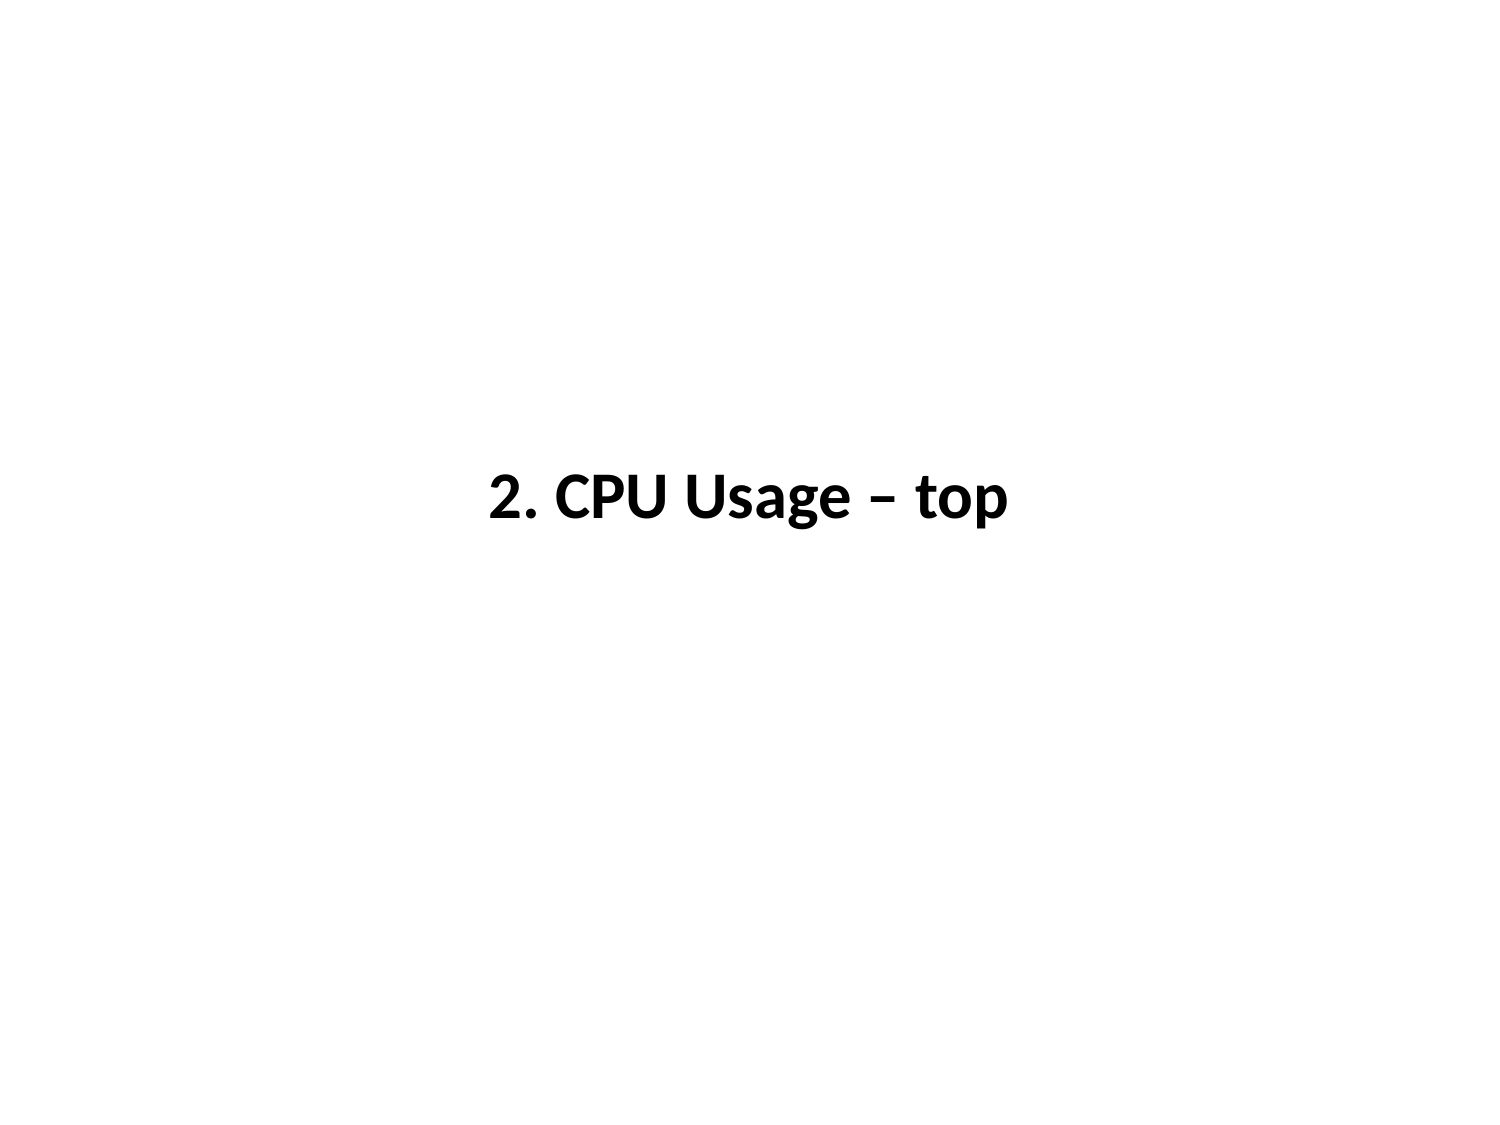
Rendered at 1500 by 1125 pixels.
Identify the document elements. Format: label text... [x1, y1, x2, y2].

text_box 2. CPU Usage – top [429, 444, 1025, 540]
